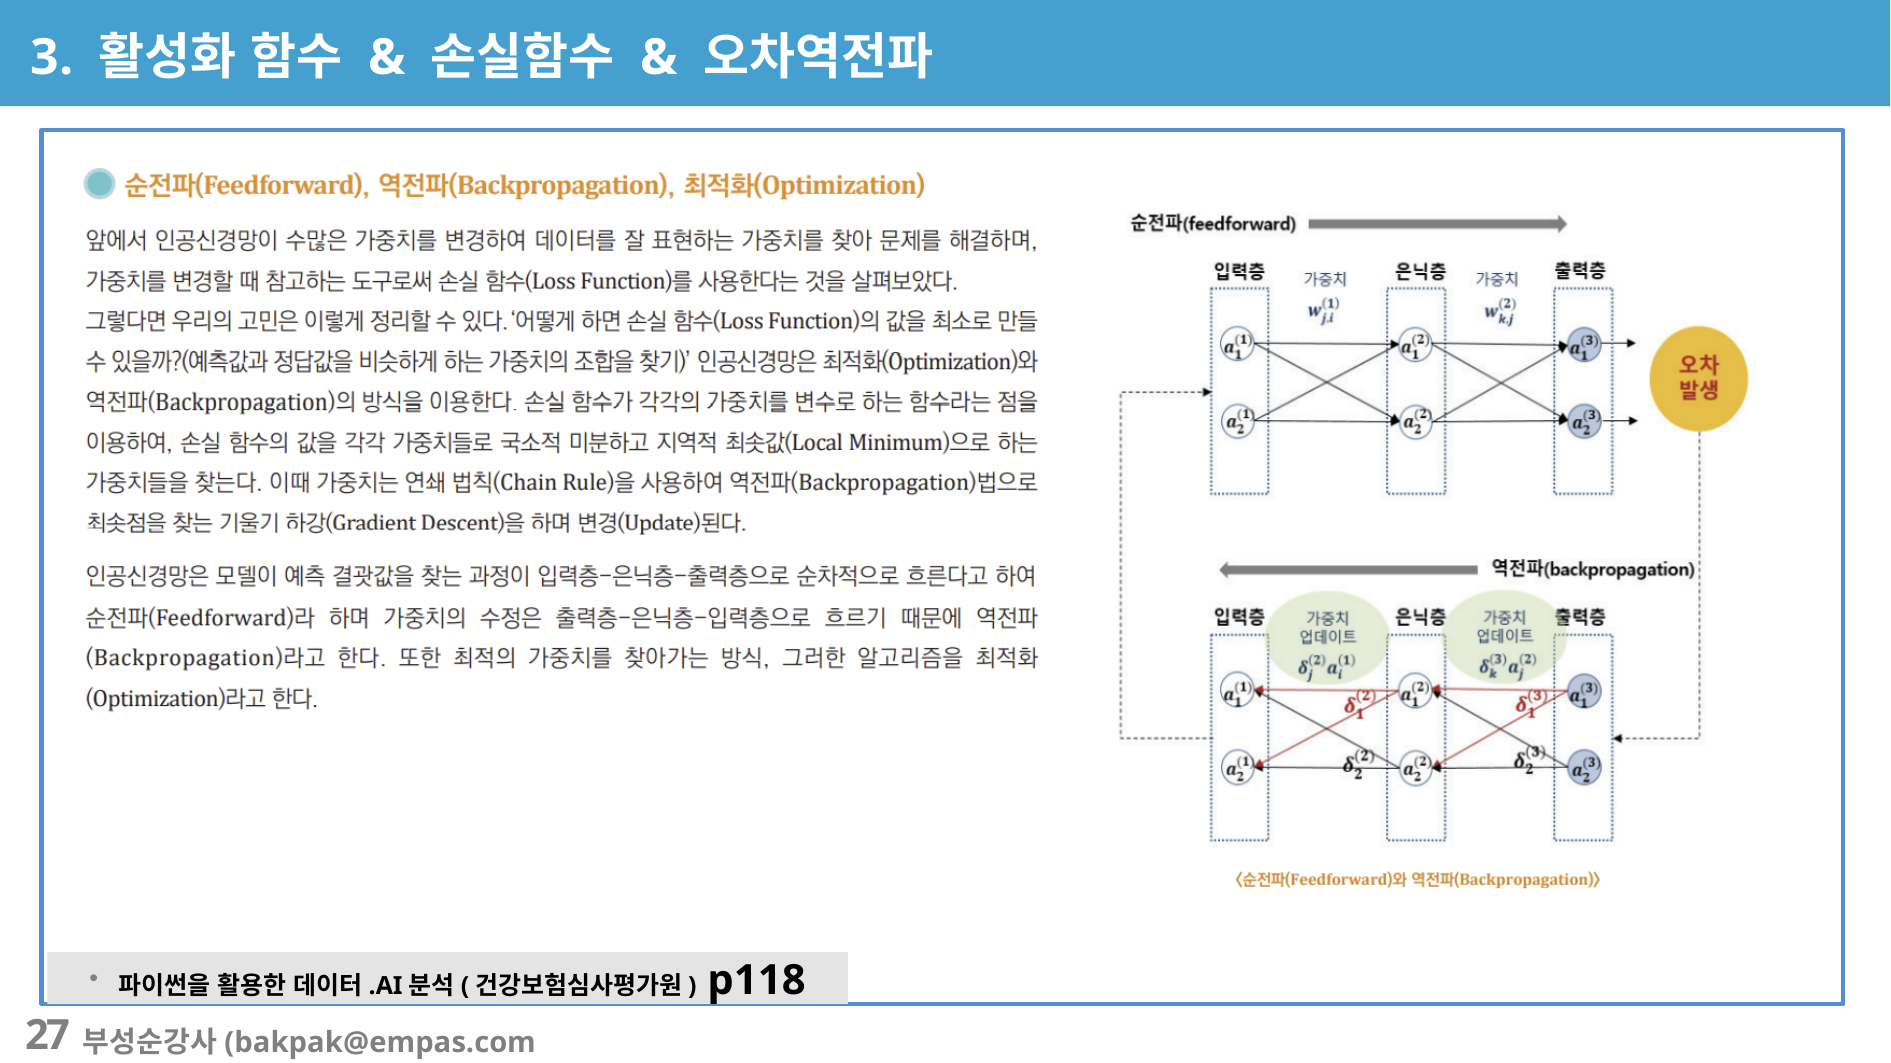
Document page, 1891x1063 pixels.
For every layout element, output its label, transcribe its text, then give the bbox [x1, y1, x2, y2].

text_box [39, 128, 1845, 1006]
text_box 3. 활성화 함수 & 손실함수 & 오차역전파 [11, 14, 1371, 94]
picture [46, 153, 1064, 748]
text_box 파이썬을 활용한 데이터.AI분석(건강보험심사평가원) p118 [45, 950, 850, 1006]
picture [1075, 176, 1769, 913]
